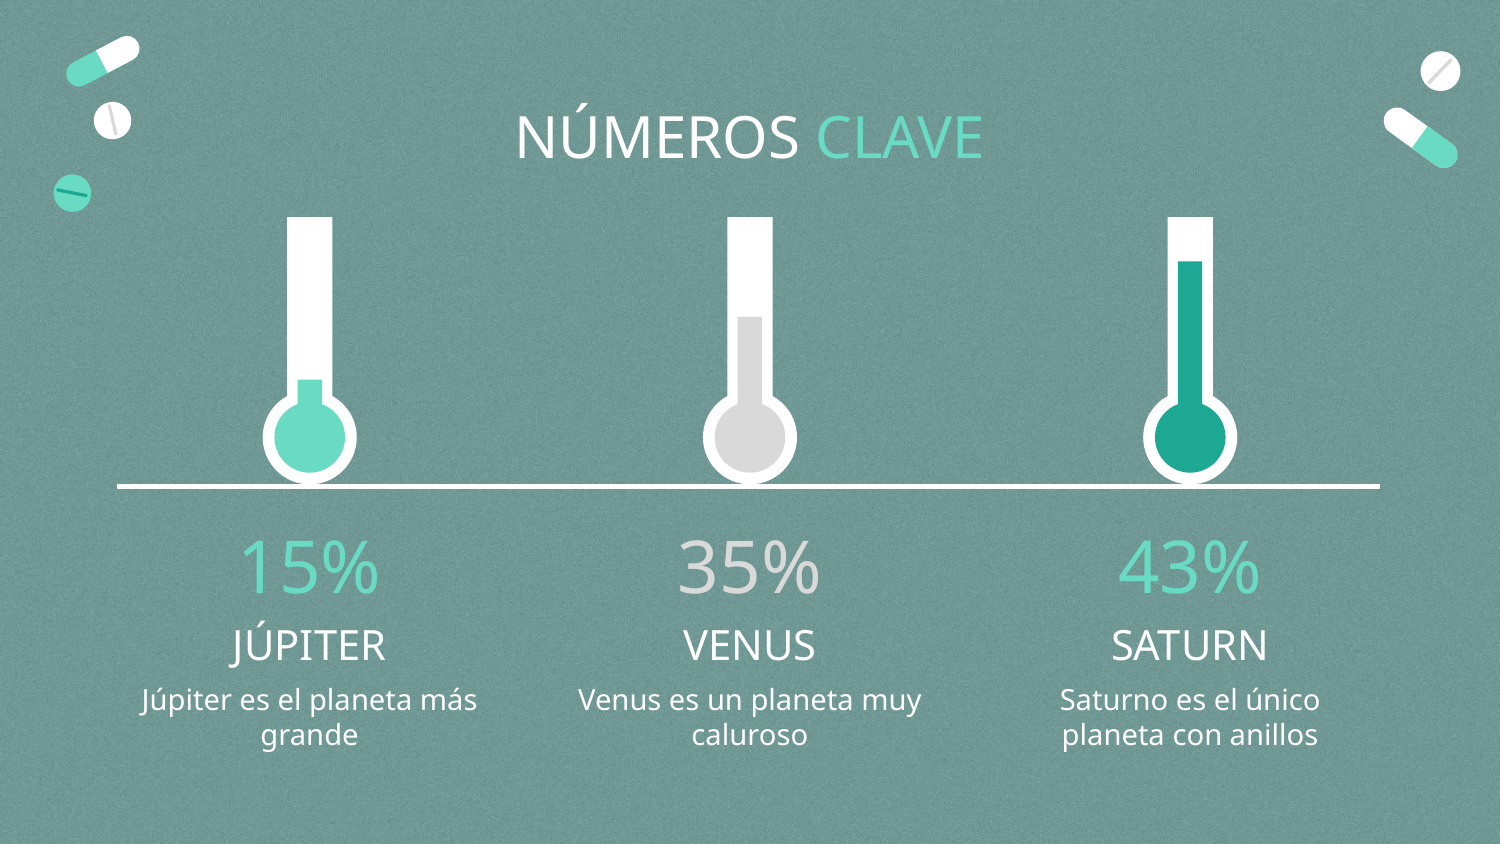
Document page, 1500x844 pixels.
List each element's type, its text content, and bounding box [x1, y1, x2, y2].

title JÚPITER [118, 611, 502, 676]
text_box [702, 216, 798, 485]
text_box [1142, 216, 1238, 485]
picture [0, 0, 1500, 844]
subtitle Saturno es el único planeta con anillos [998, 676, 1382, 756]
title 43% [1045, 524, 1336, 604]
title SATURN [998, 611, 1382, 676]
title VENUS [558, 611, 942, 676]
title 15% [164, 524, 455, 604]
subtitle Venus es un planeta muy caluroso [558, 676, 942, 756]
title NÚMEROS CLAVE [118, 88, 1382, 183]
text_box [262, 216, 357, 485]
title 35% [605, 524, 895, 604]
subtitle Júpiter es el planeta más grande [118, 676, 502, 756]
